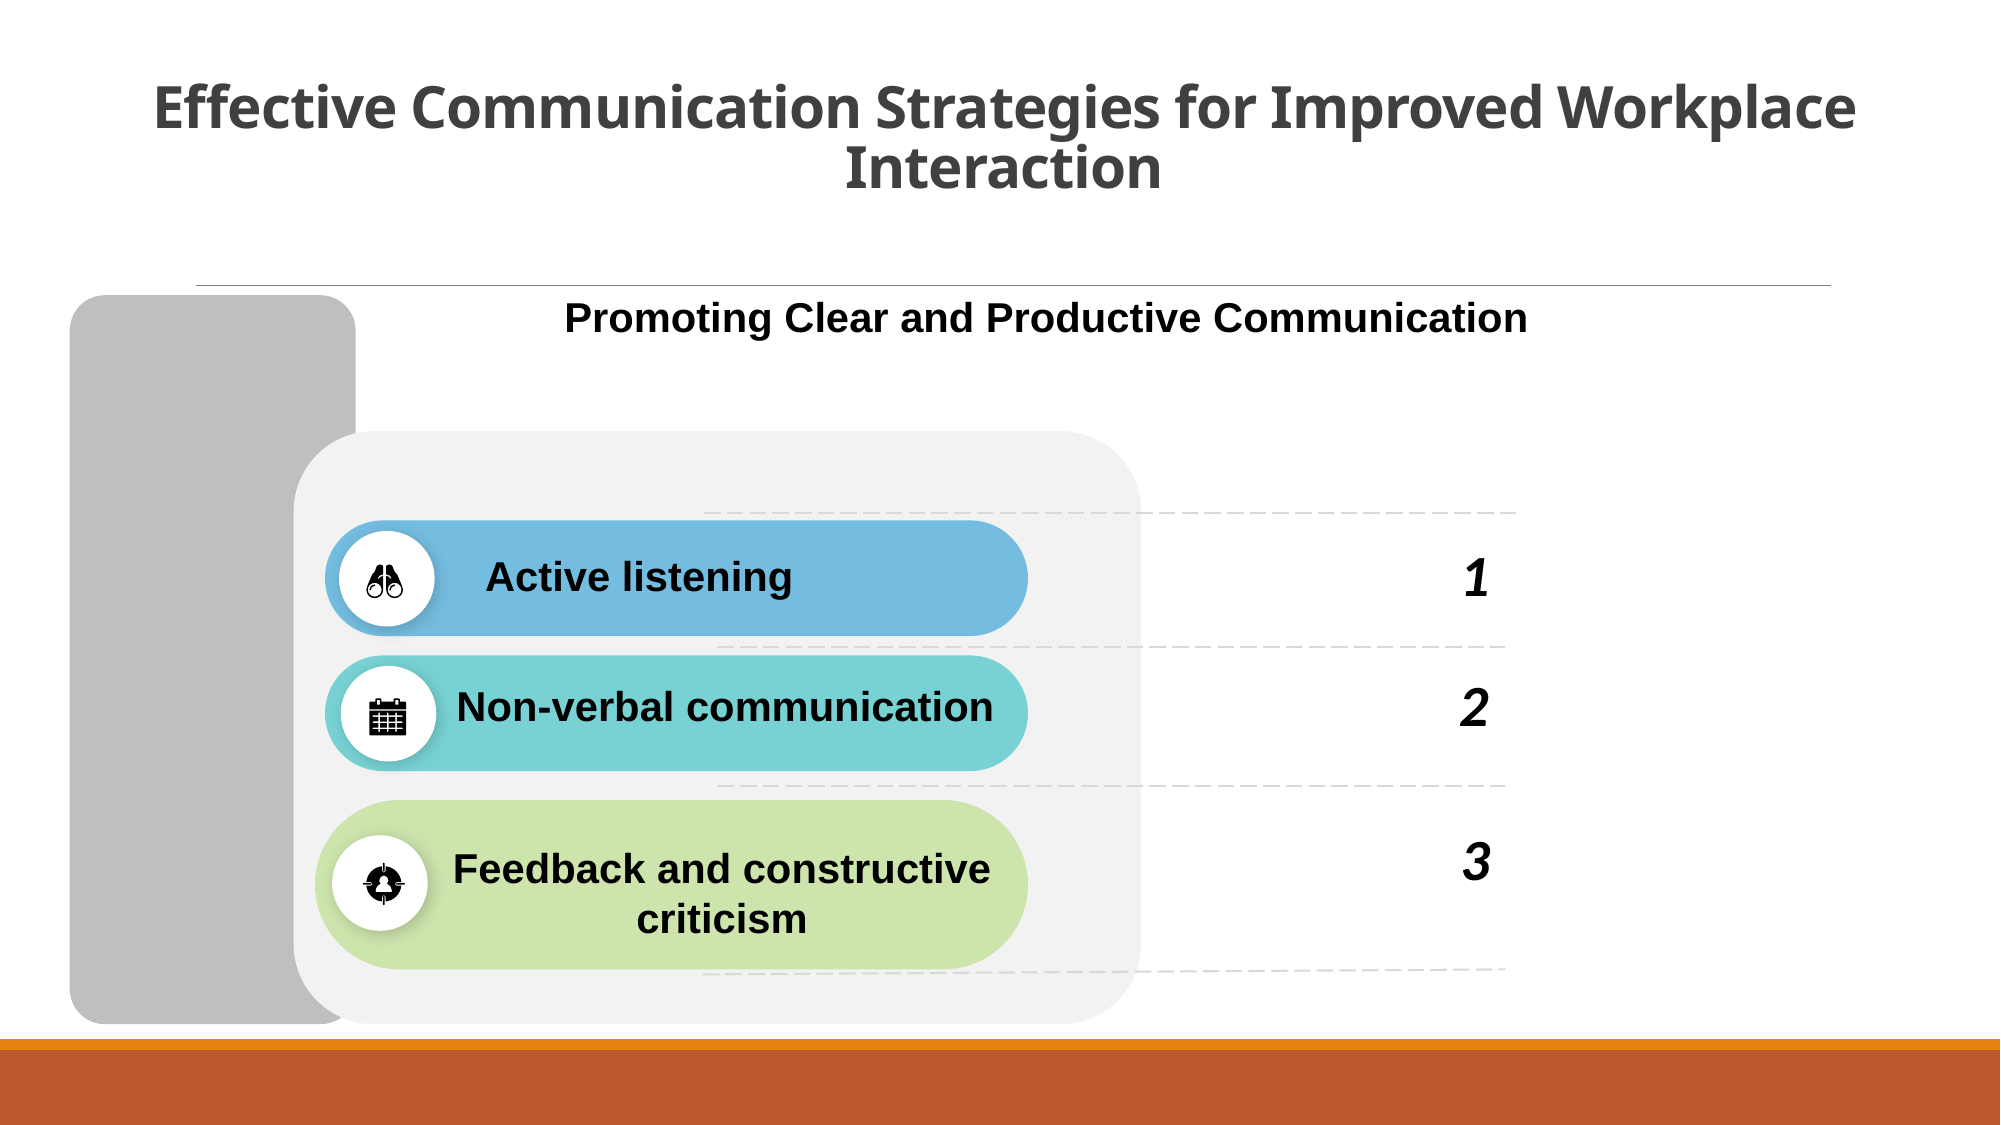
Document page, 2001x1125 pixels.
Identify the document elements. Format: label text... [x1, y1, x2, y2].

text_box Non-verbal communication [399, 672, 1051, 737]
text_box [292, 429, 1143, 1026]
text_box Active listening [465, 541, 814, 607]
text_box [339, 664, 432, 763]
text_box [68, 293, 357, 1026]
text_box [368, 697, 407, 736]
text_box [313, 798, 1030, 971]
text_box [365, 563, 404, 599]
text_box [330, 833, 429, 933]
text_box 3 [1445, 814, 1505, 900]
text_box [702, 968, 1506, 975]
text_box [323, 519, 1030, 638]
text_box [362, 862, 406, 906]
text_box 1 [1444, 530, 1505, 616]
text_box [323, 654, 1013, 773]
text_box Feedback and constructive criticism [434, 834, 1010, 950]
text_box [397, 737, 1025, 773]
text_box [337, 529, 436, 628]
text_box 2 [1444, 660, 1504, 746]
title Effective Communication Strategies for Improved Workplace Interaction [78, 49, 1931, 208]
text_box Promoting Clear and Productive Communication [424, 283, 1669, 349]
